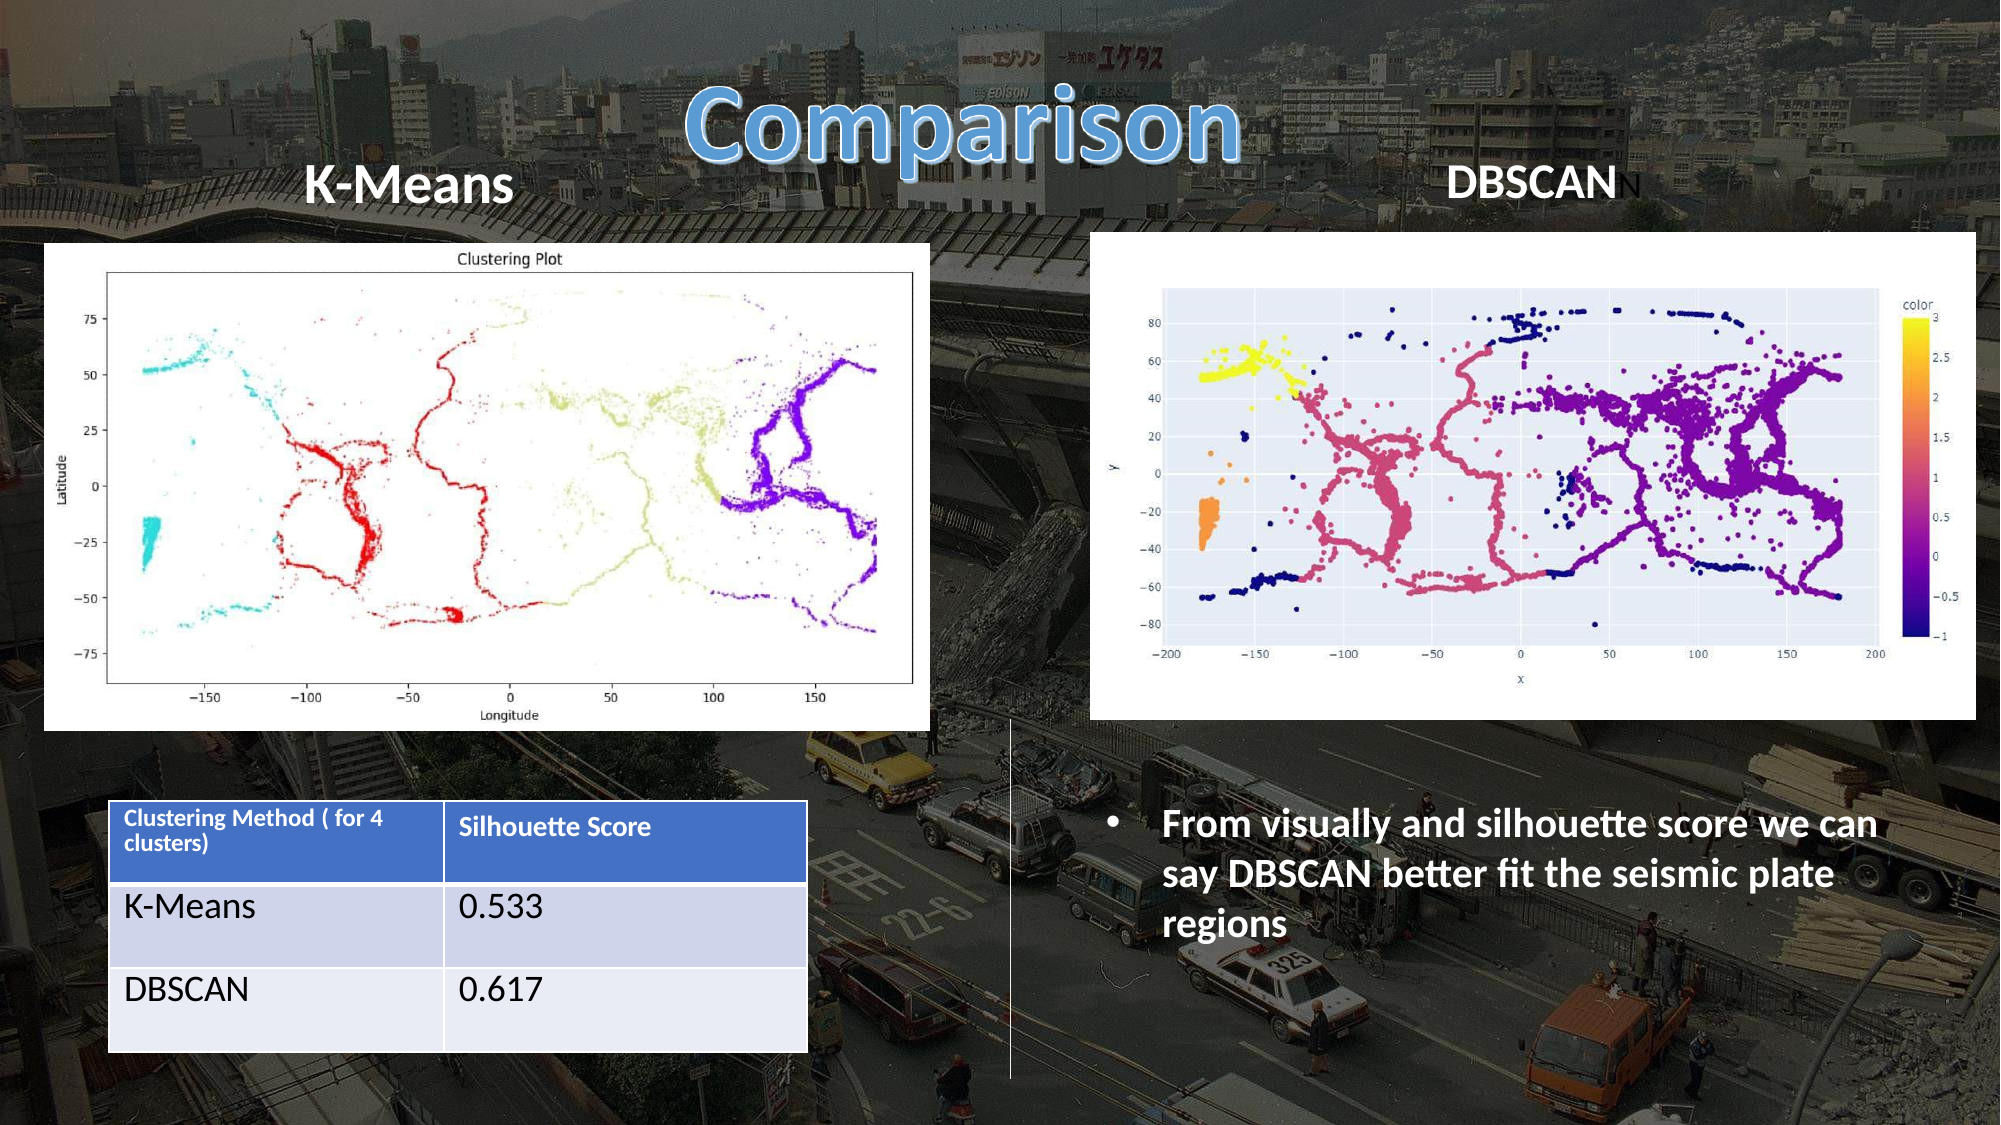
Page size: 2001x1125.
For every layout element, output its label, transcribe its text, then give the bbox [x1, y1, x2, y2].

table_cell 0.533 [445, 887, 806, 967]
table_cell K-Means [110, 887, 443, 967]
picture [0, 0, 2000, 1125]
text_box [685, 83, 1243, 185]
text_box DBSCANN [1443, 146, 1646, 209]
table_cell DBSCAN [110, 969, 443, 1051]
title K-Means [69, 135, 1306, 334]
table_header Silhouette Score [445, 802, 806, 882]
table_cell 0.617 [445, 969, 806, 1051]
table_header Clustering Method ( for 4 clusters) [110, 802, 443, 882]
text_box From visually and silhouette score we can say DBSCAN better fit the seismic plate regions [1103, 793, 1883, 946]
